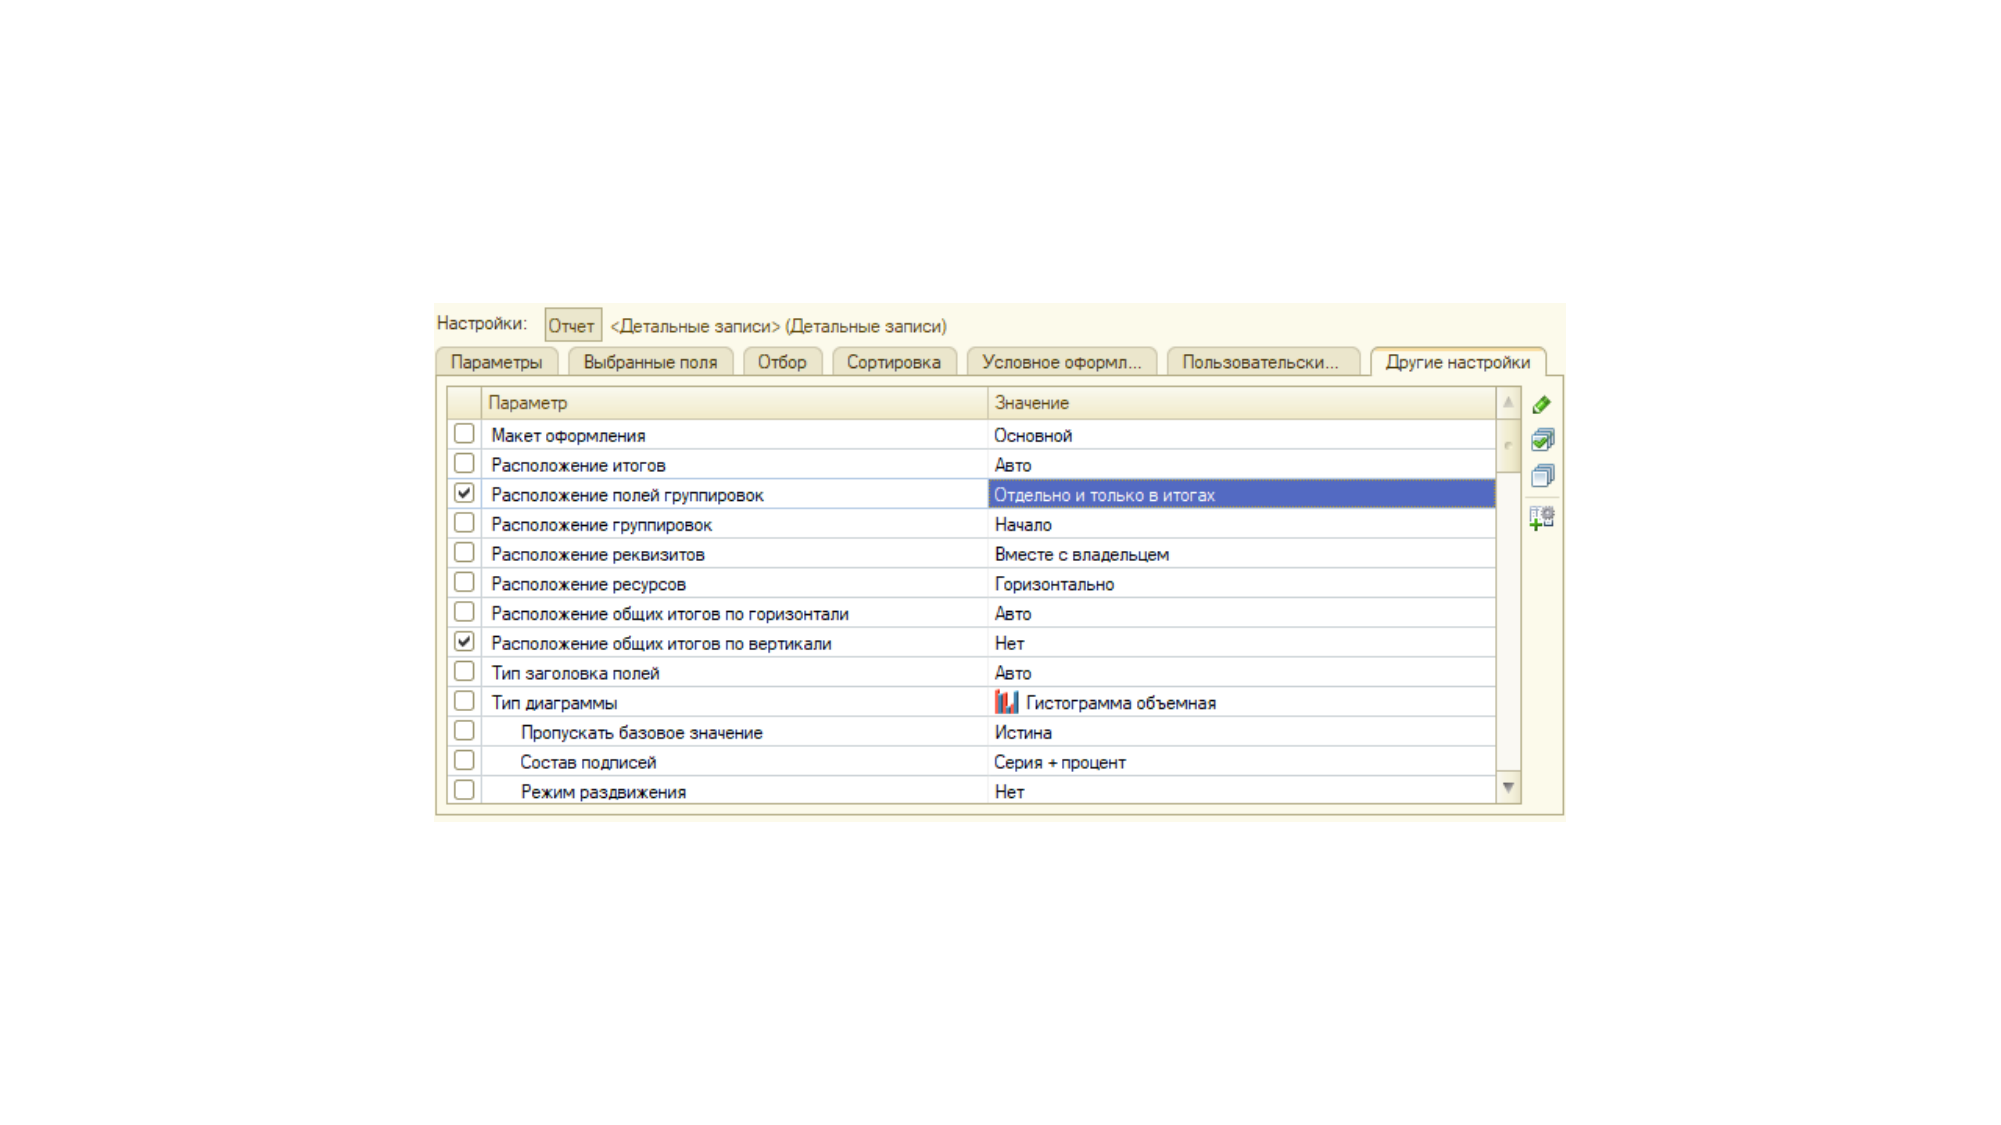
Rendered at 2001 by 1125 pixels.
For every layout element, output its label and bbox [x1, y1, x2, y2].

picture [434, 303, 1566, 822]
